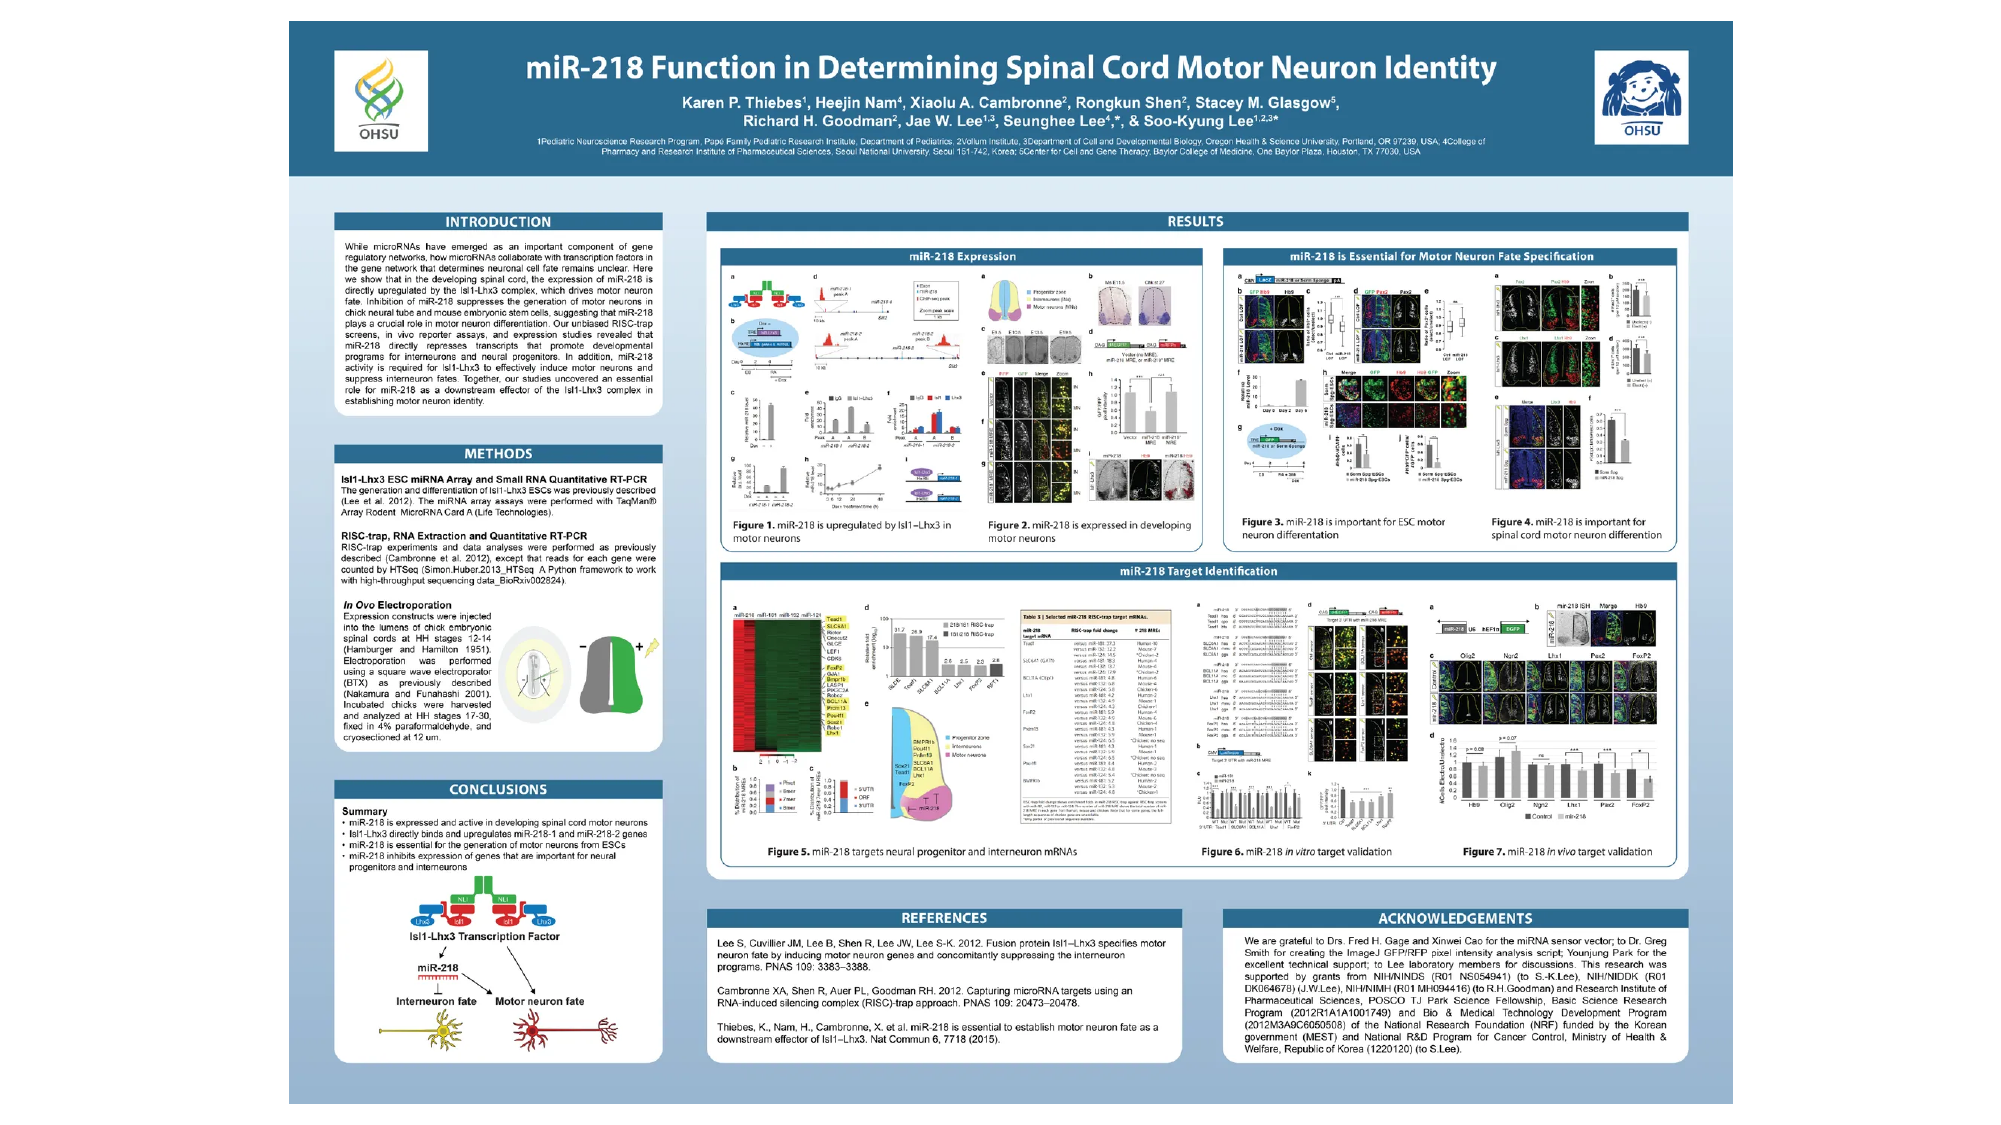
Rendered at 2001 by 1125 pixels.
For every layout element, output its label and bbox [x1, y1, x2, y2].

picture [288, 20, 1734, 1105]
